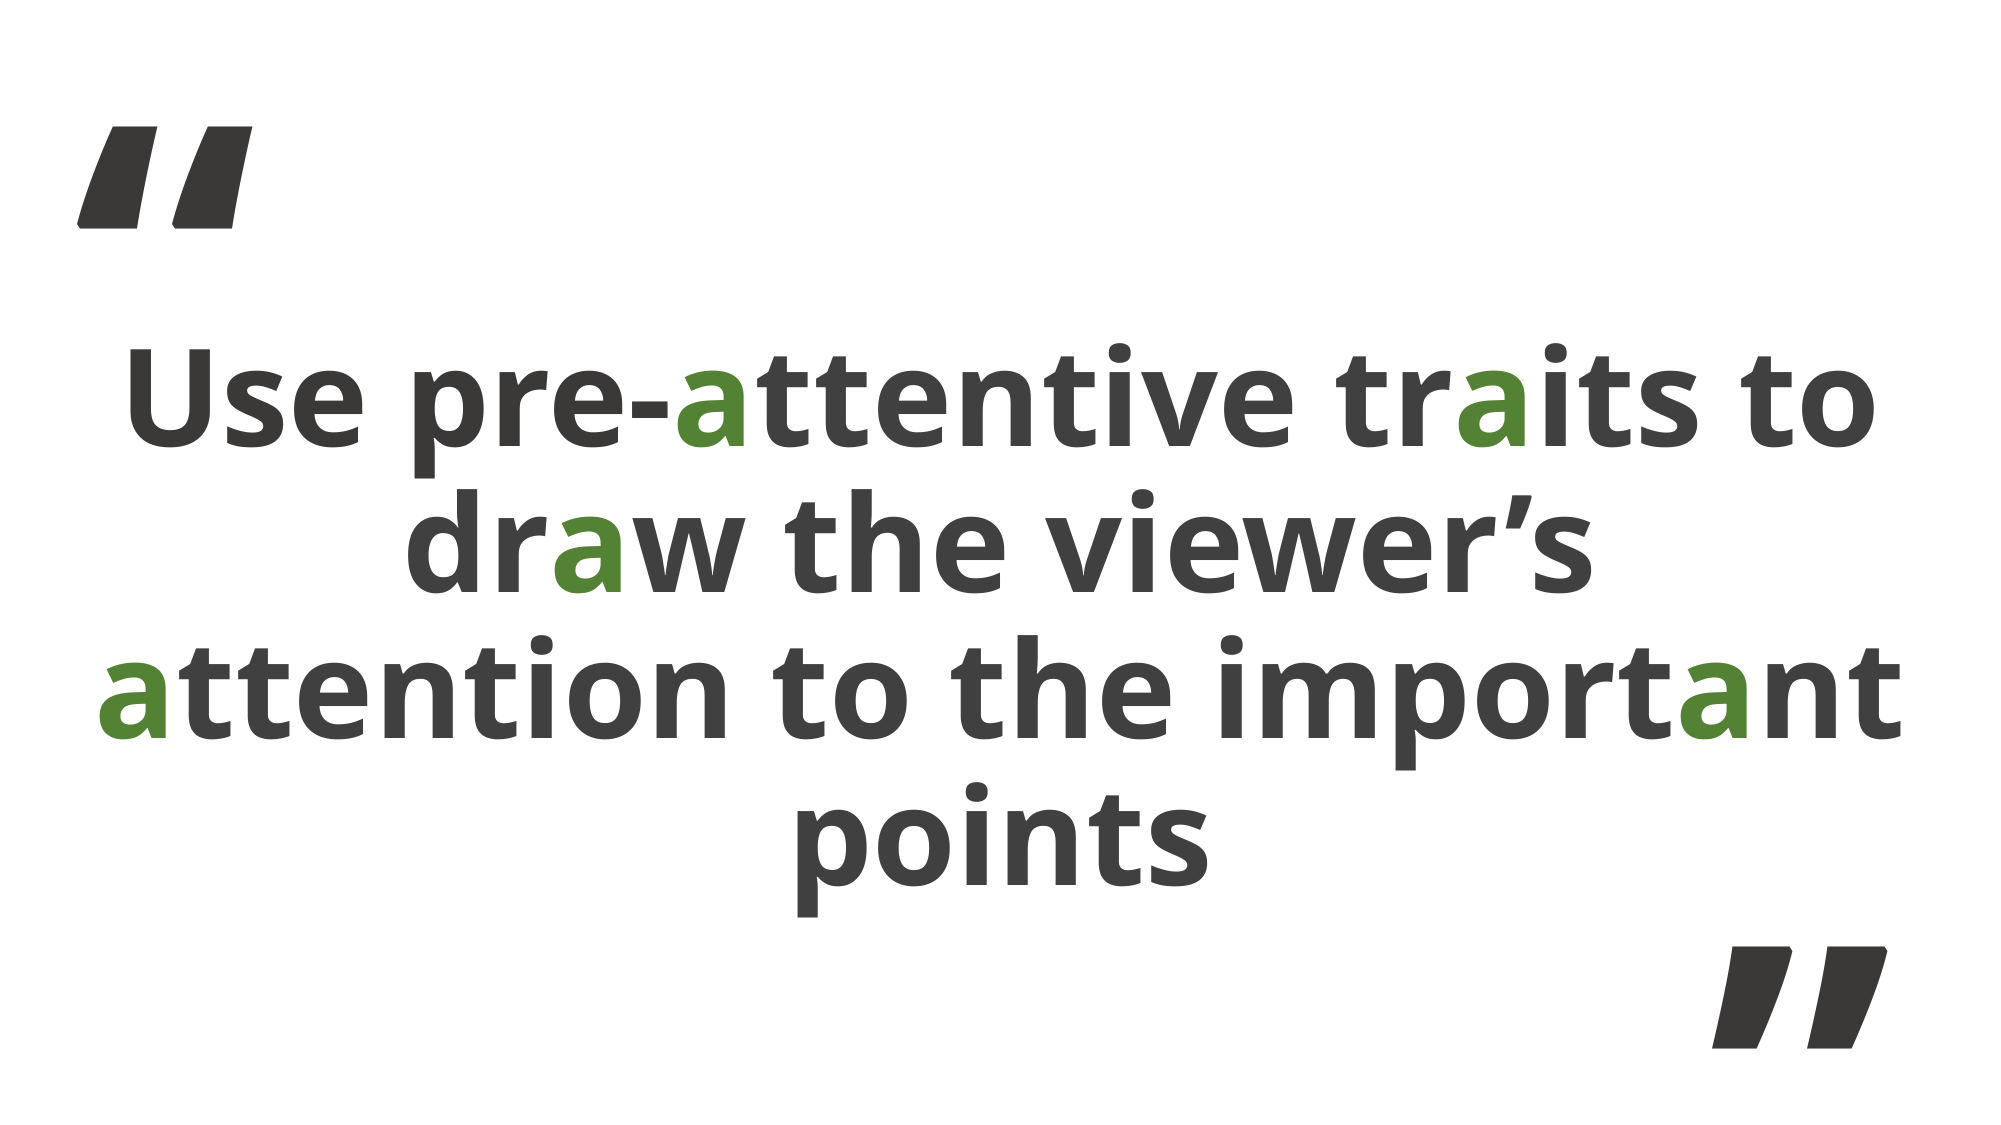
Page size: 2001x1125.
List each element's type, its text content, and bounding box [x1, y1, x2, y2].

text_box ” [1692, 820, 1908, 1125]
list Use pre-attentive traits to draw the viewer’s attention to the important points [71, 322, 1929, 803]
text_box “ [57, 0, 273, 515]
